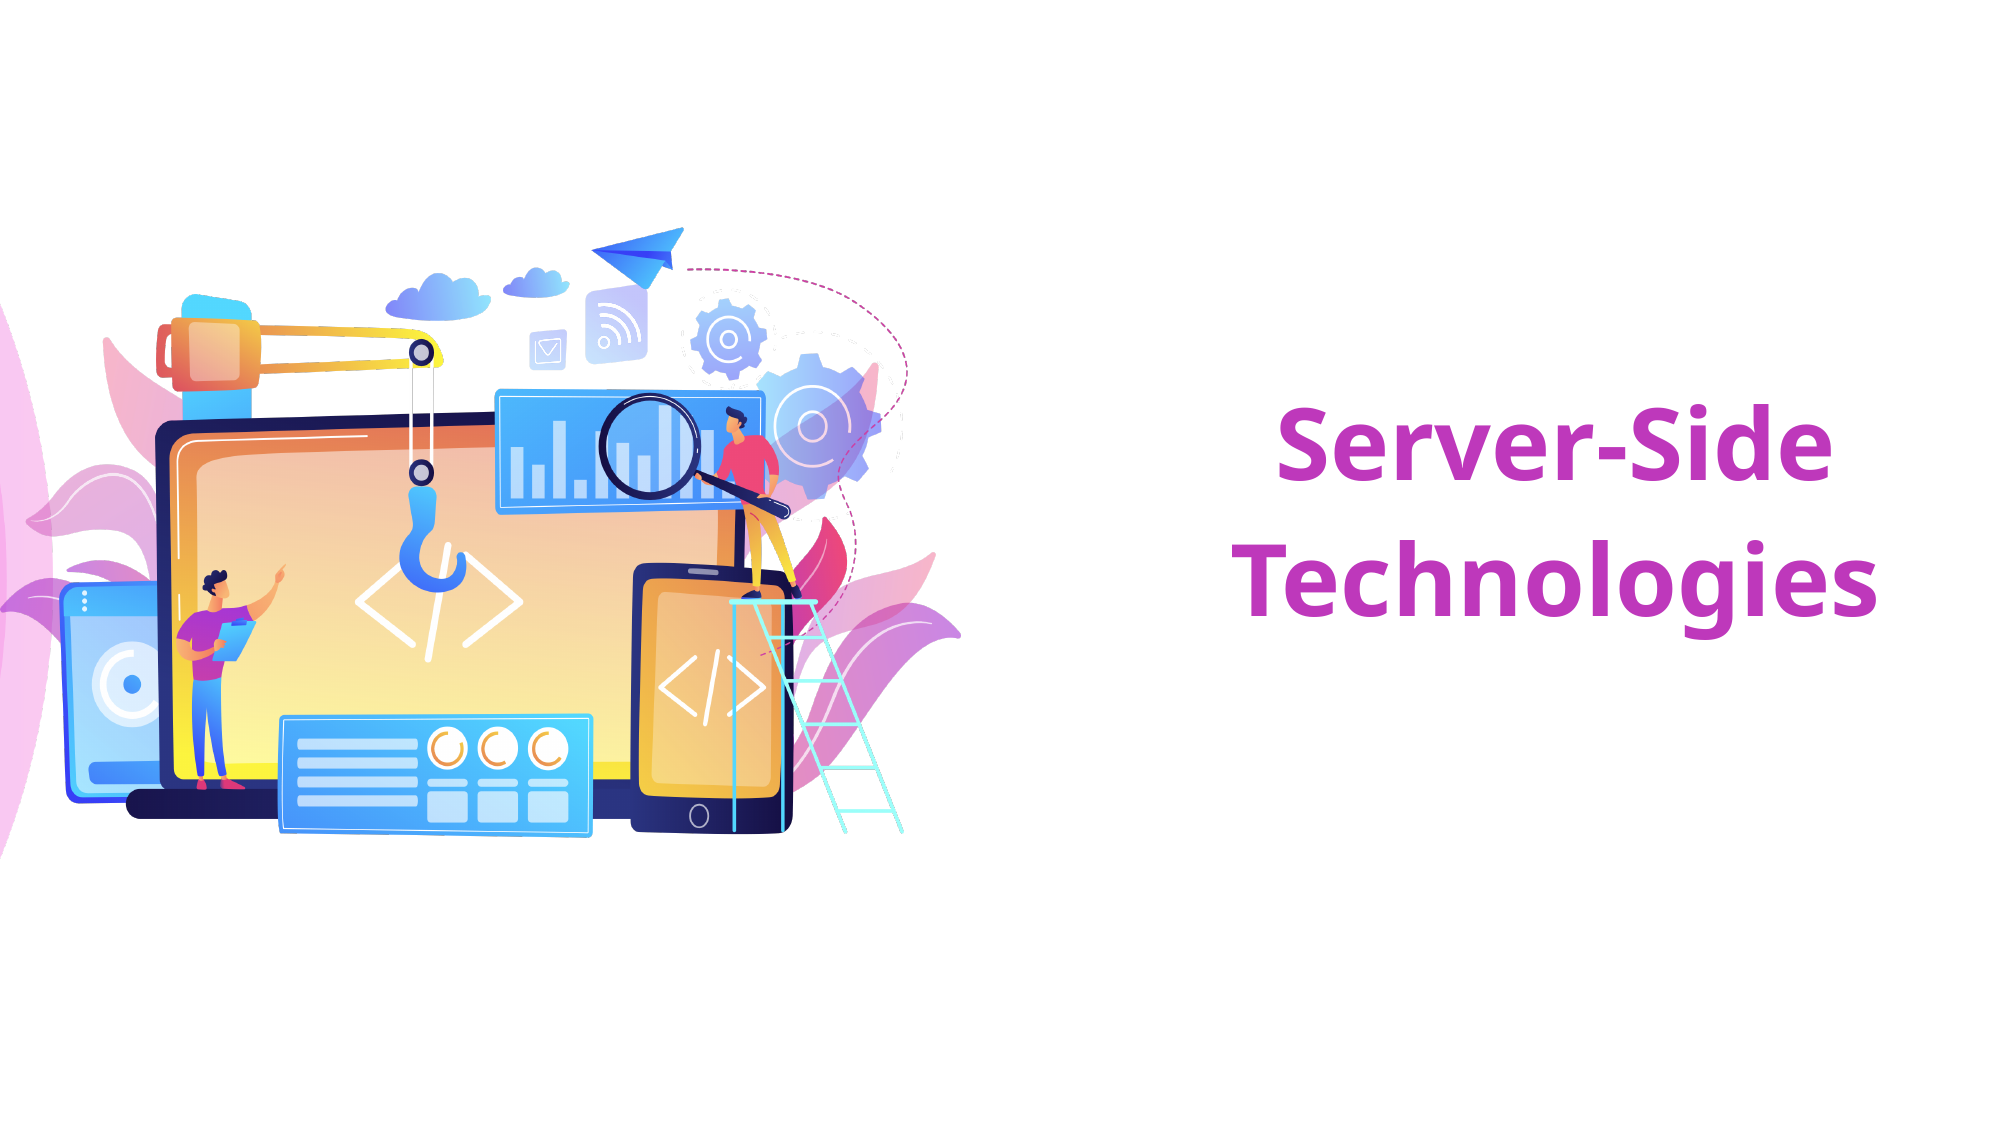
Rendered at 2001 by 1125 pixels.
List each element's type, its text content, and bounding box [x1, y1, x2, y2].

text_box Server-Side [1163, 373, 1948, 508]
text_box Technologies [1163, 509, 1948, 645]
picture [0, 0, 961, 1125]
